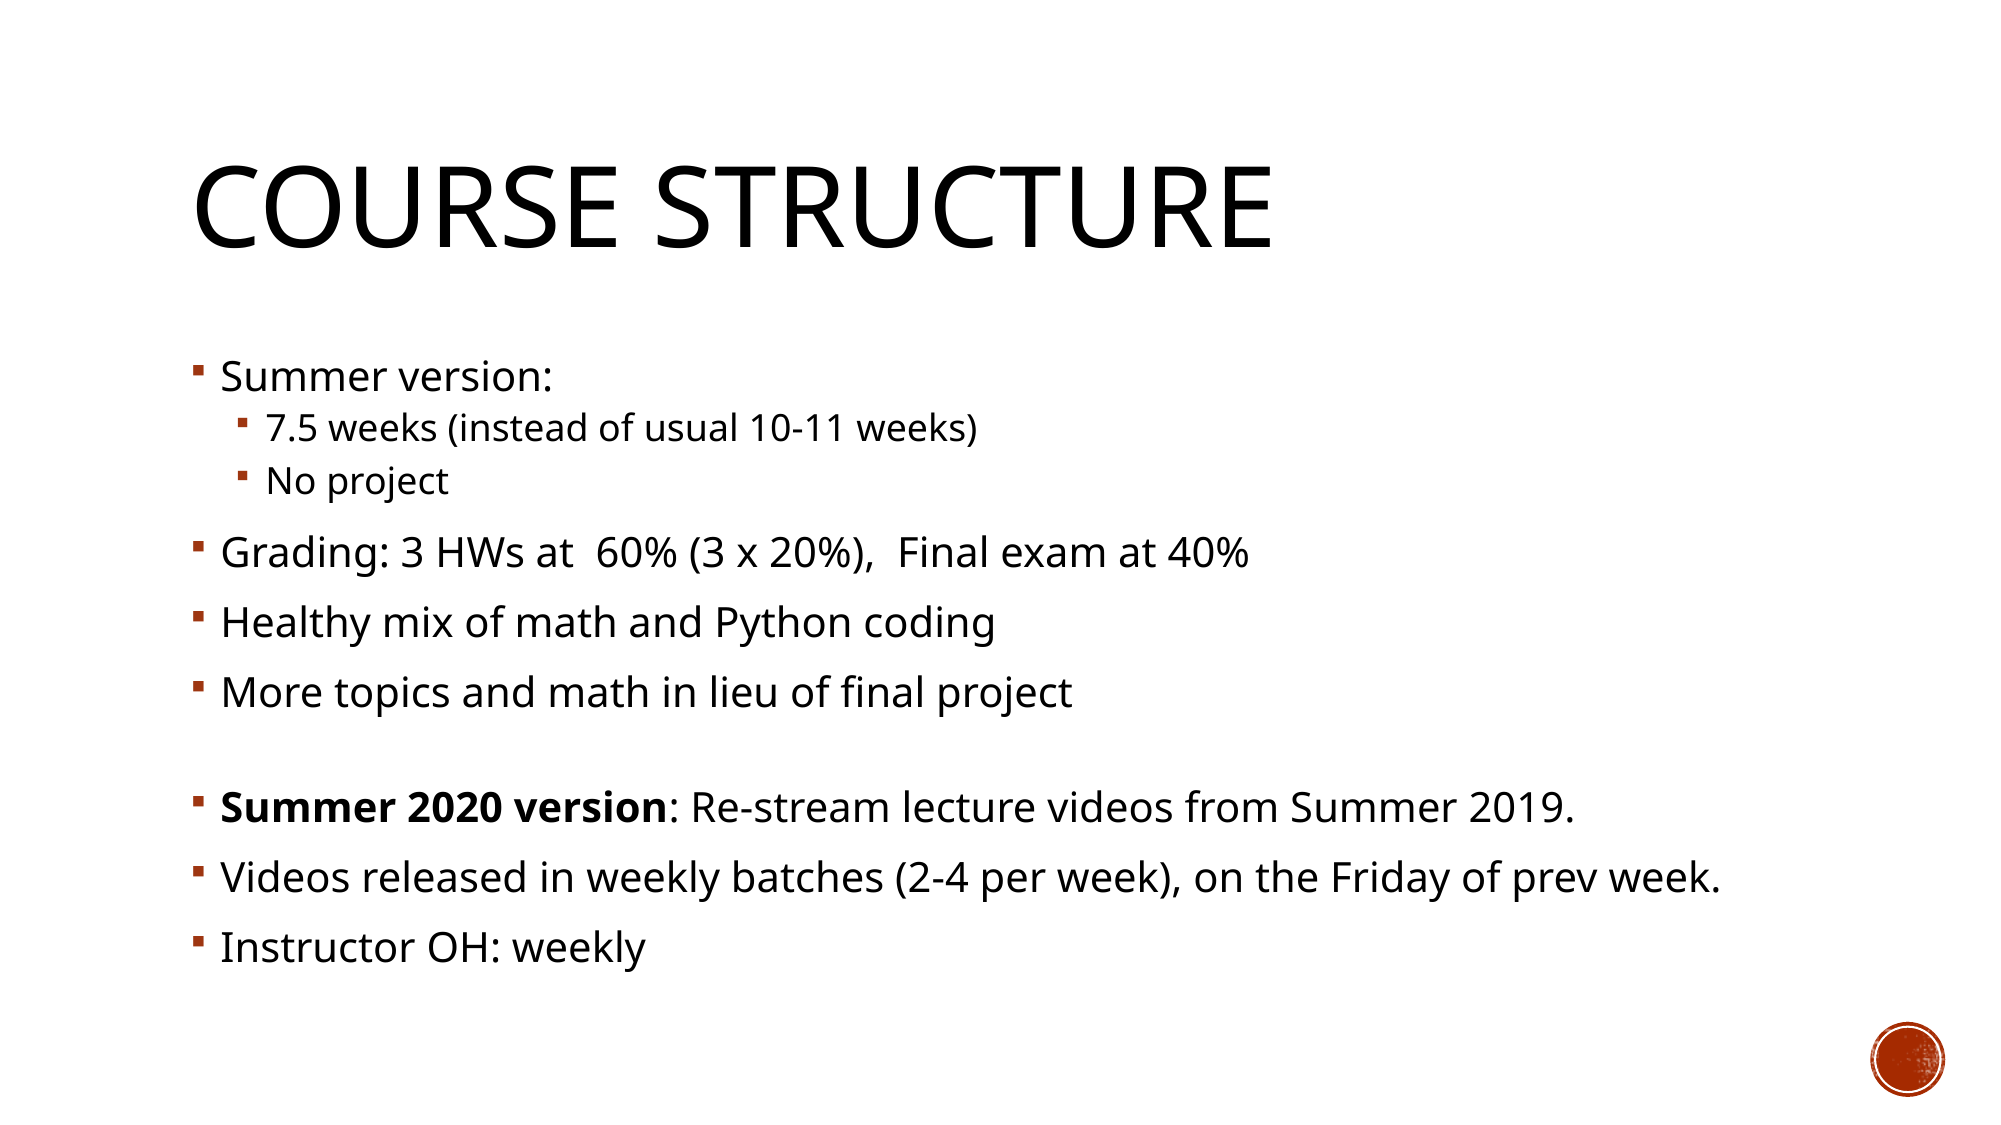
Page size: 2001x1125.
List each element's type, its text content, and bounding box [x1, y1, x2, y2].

list Summer version: 7.5 weeks (instead of usual 10-11 weeks) No project Grading: 3 HWs at 60% (3 x 20%), Final exam at 40% Healthy mix of math and Python coding More topics and math in lieu of final project Summer 2020 version: Re-stream lecture videos from Summer 2019. Videos released in weekly batches (2-4 per week), on the Friday of prev week. Instructor OH: weekly [175, 348, 1826, 1013]
title Course structure [175, 79, 1826, 344]
